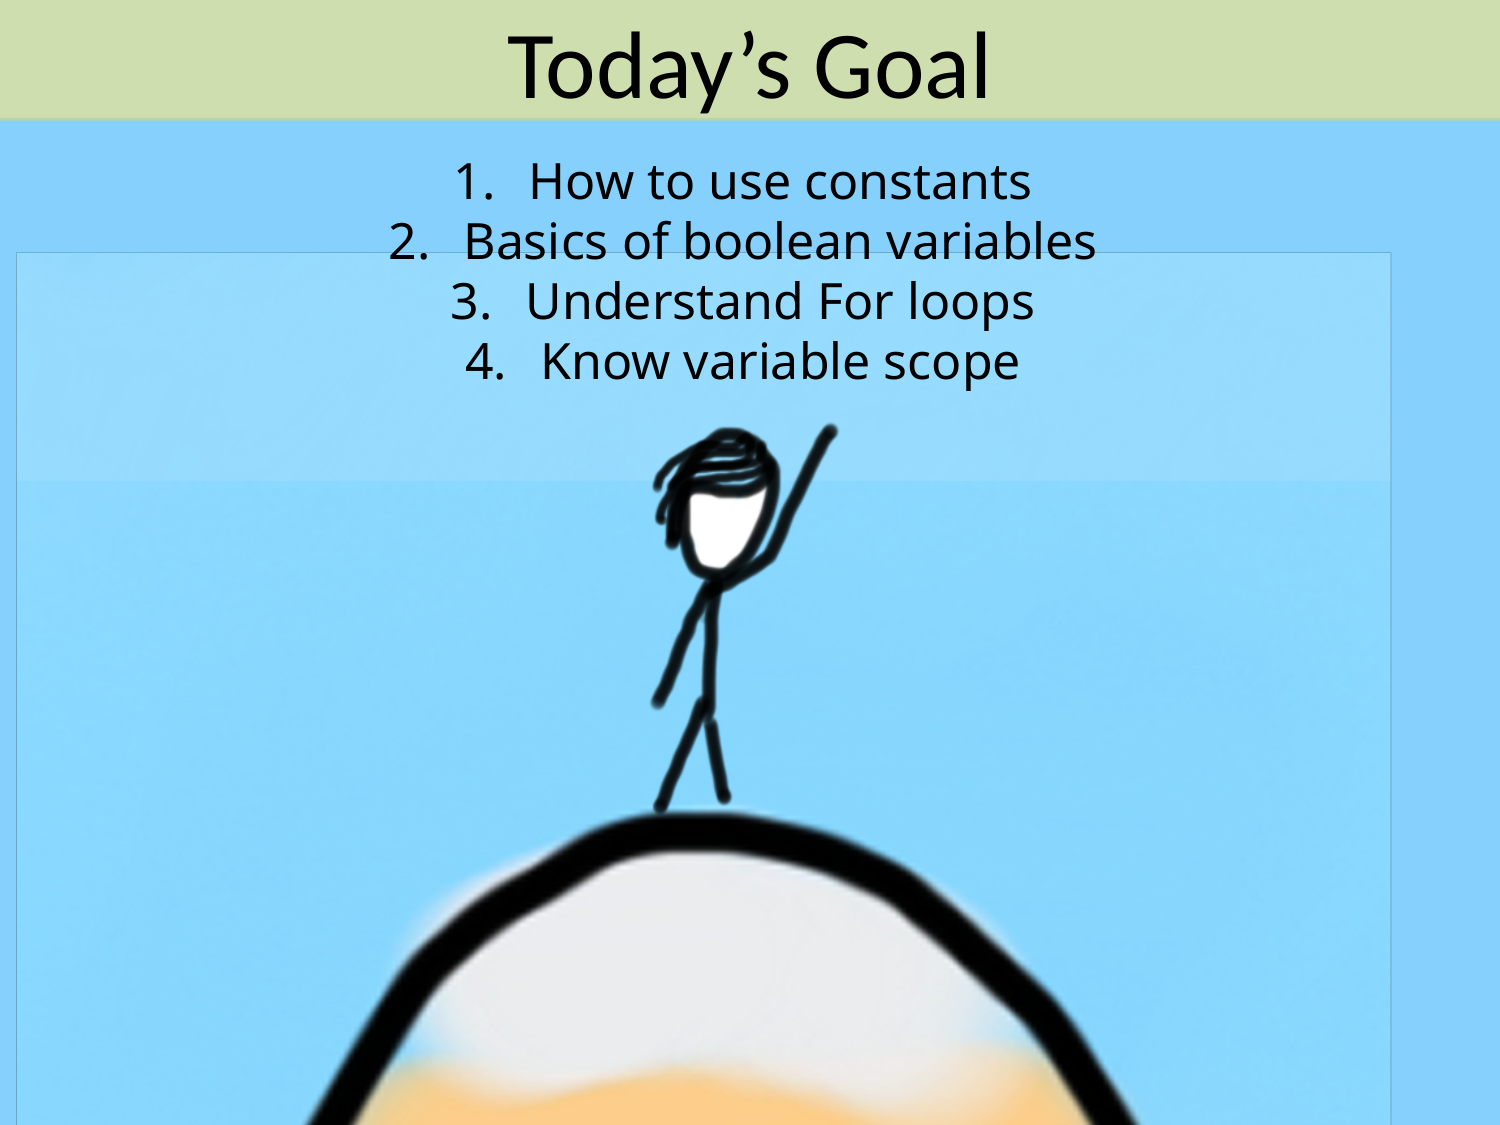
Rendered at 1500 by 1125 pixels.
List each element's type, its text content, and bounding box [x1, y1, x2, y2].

text_box [0, 121, 1500, 1125]
picture [0, 180, 1438, 1125]
text_box How to use constants Basics of boolean variables Understand For loops Know variable scope [63, 142, 1423, 179]
text_box Today’s Goal [0, 0, 1500, 121]
